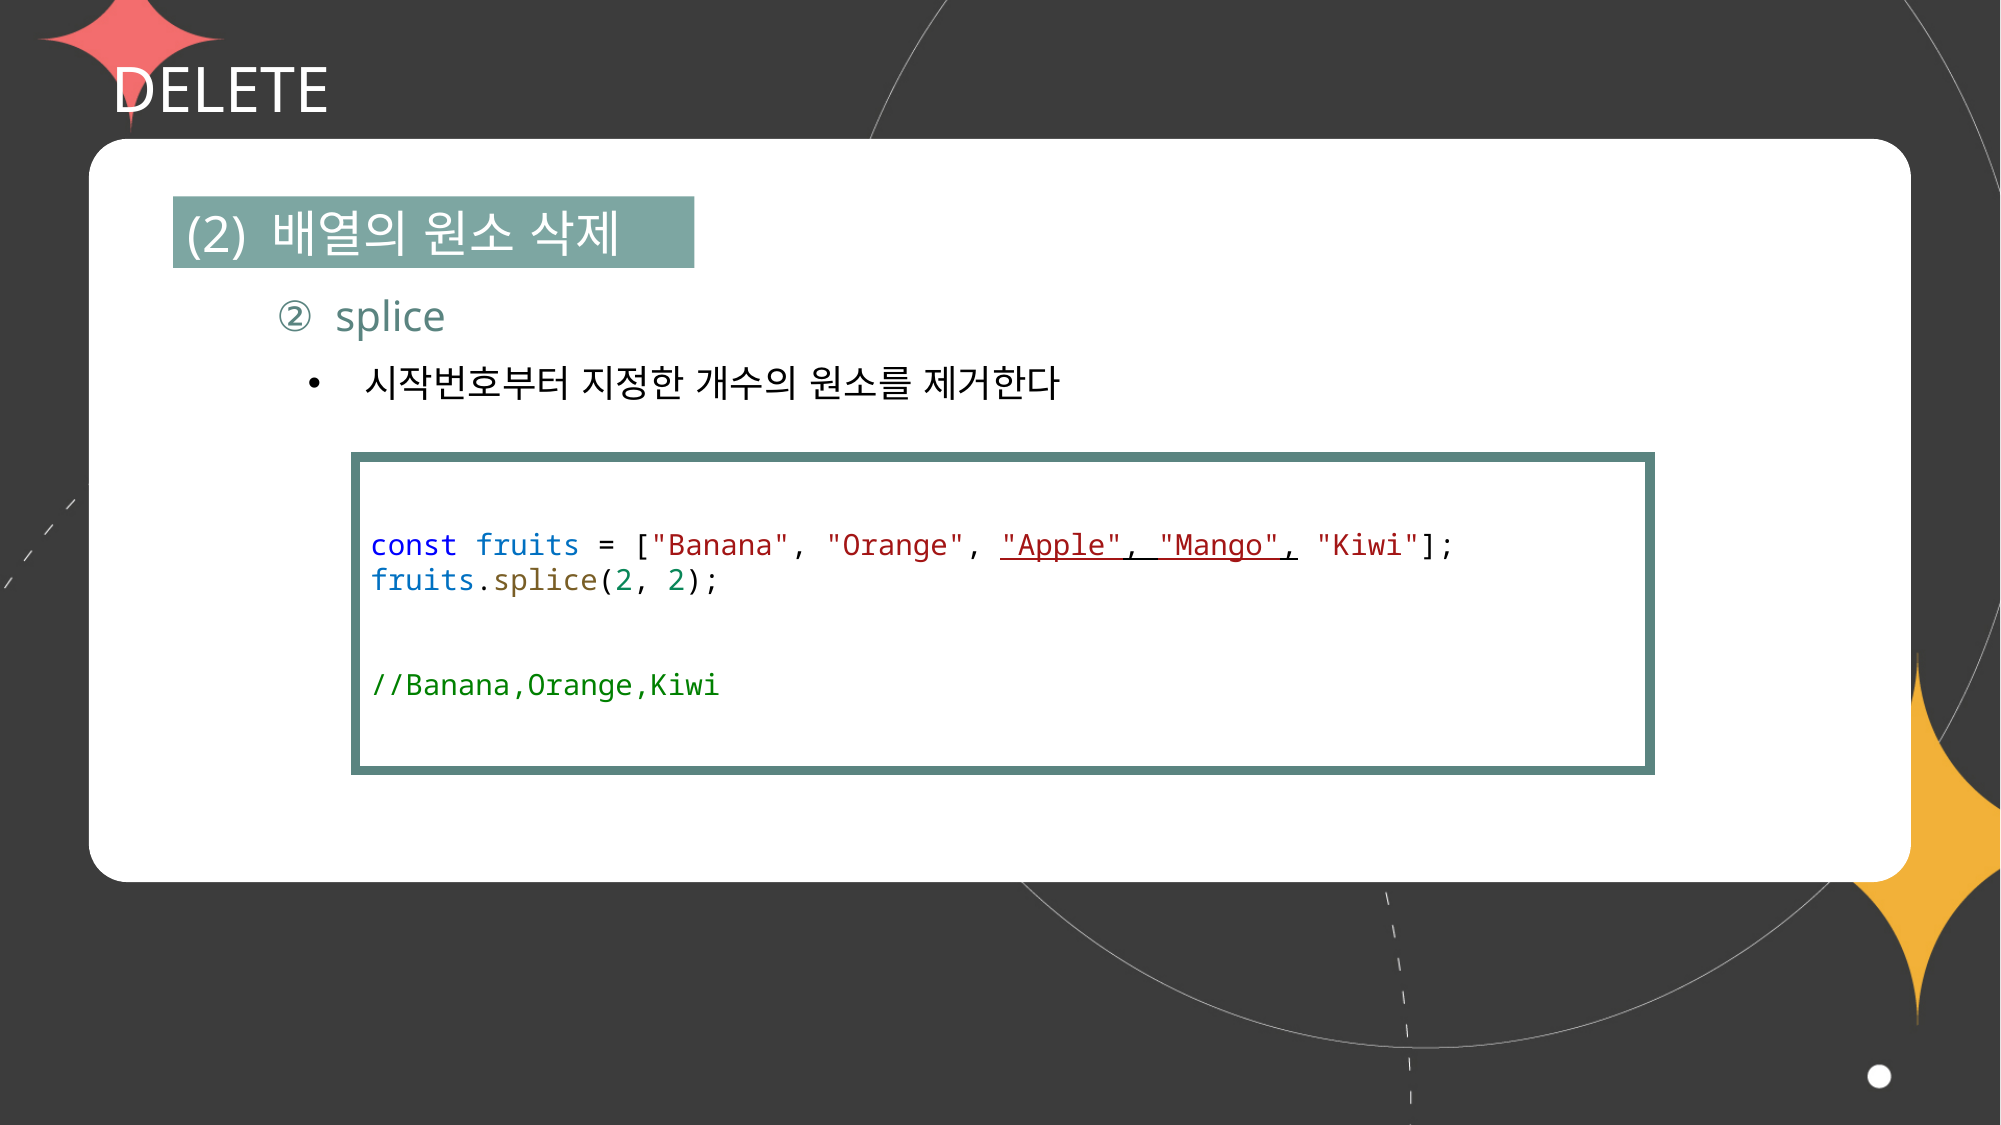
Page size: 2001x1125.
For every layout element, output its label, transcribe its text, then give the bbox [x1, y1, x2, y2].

title DELETE [96, 50, 873, 135]
text_box const fruits = ["Banana", "Orange", "Apple", "Mango", "Kiwi"]; fruits.splice(2, 2); //Banana,Orange,Kiwi [355, 456, 1651, 771]
picture [0, 0, 2001, 1125]
text_box 시작번호부터 지정한 개수의 원소를 제거한다 [293, 330, 1637, 413]
text_box ② splice [261, 279, 836, 351]
text_box (2) 배열의 원소 삭제 [172, 195, 695, 269]
